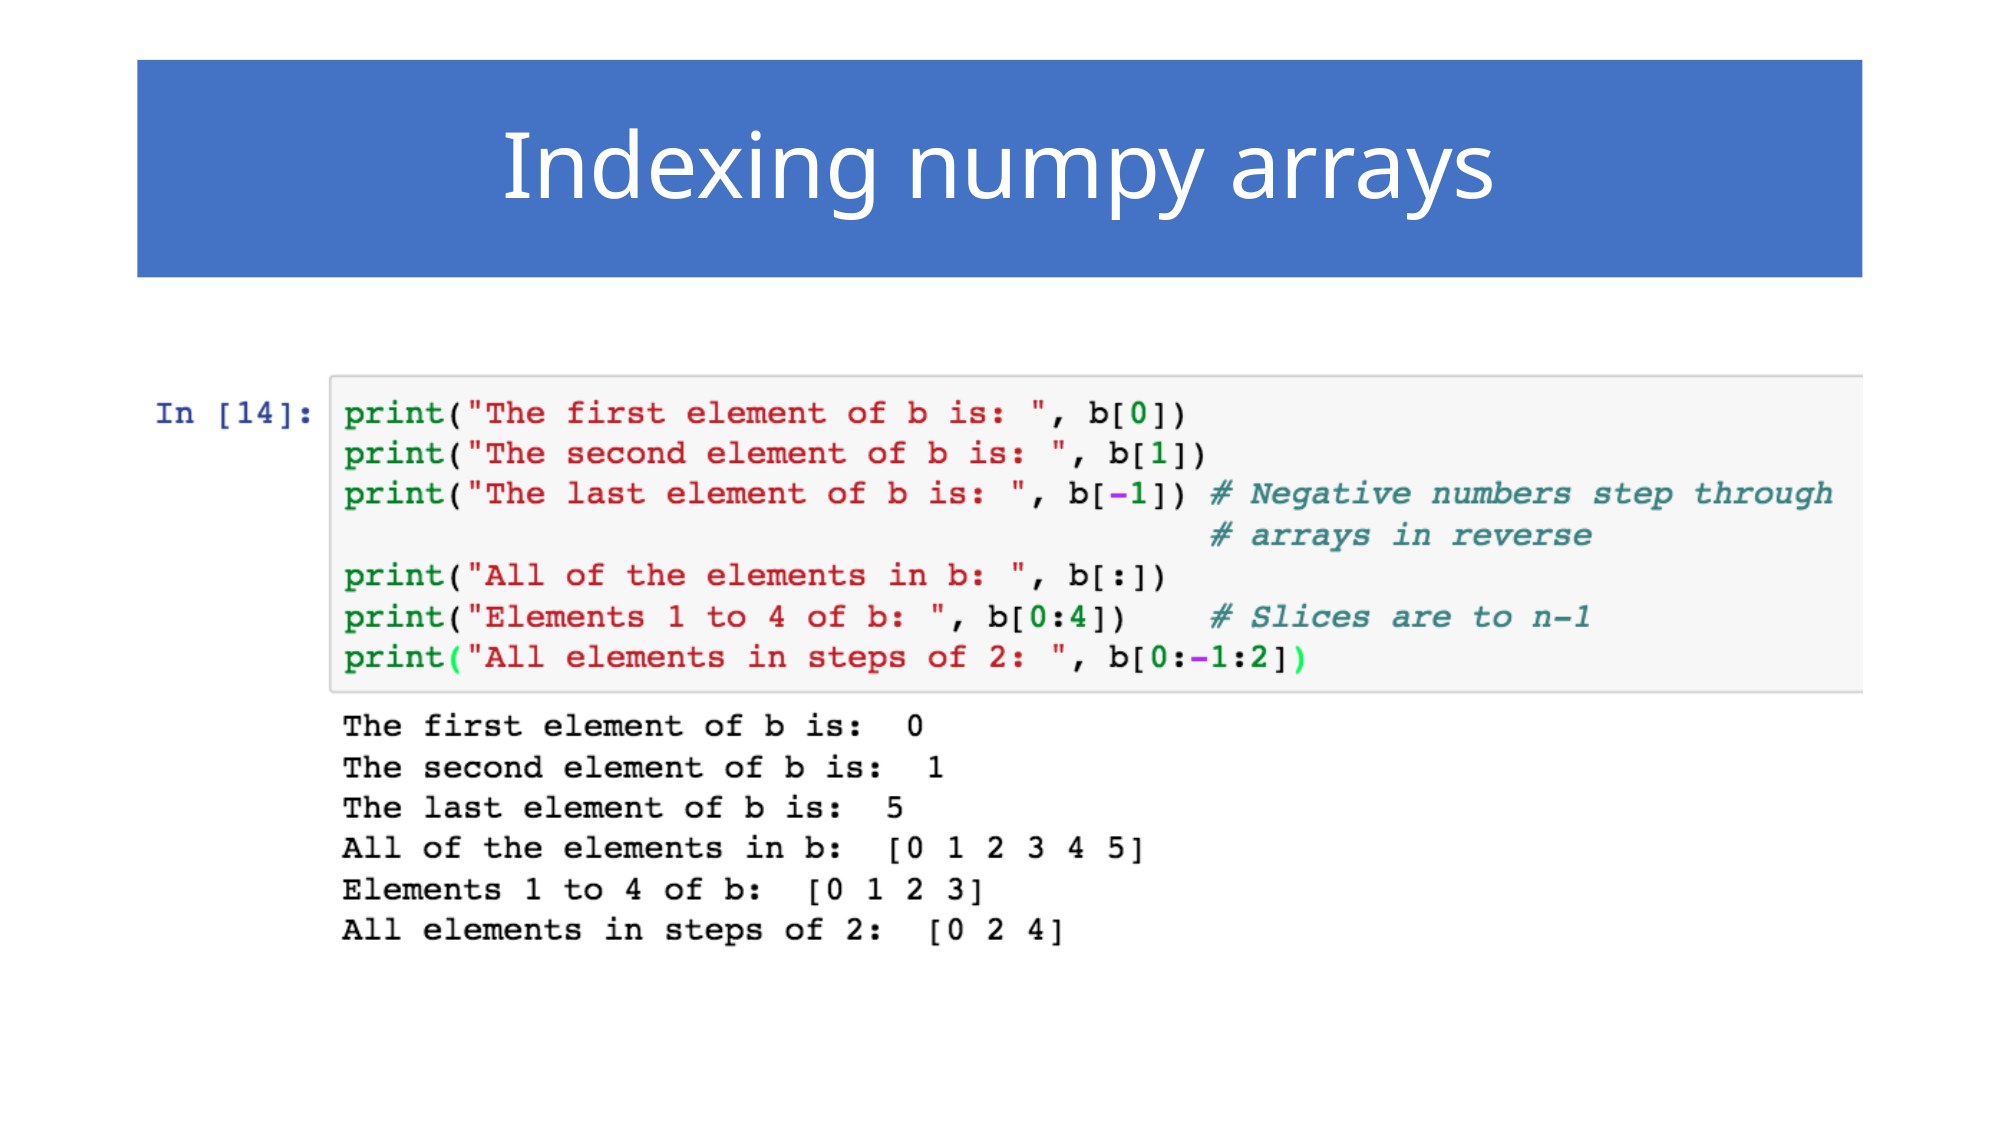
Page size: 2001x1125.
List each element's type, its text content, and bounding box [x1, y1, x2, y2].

picture [137, 363, 1863, 960]
title Indexing numpy arrays [137, 59, 1863, 278]
